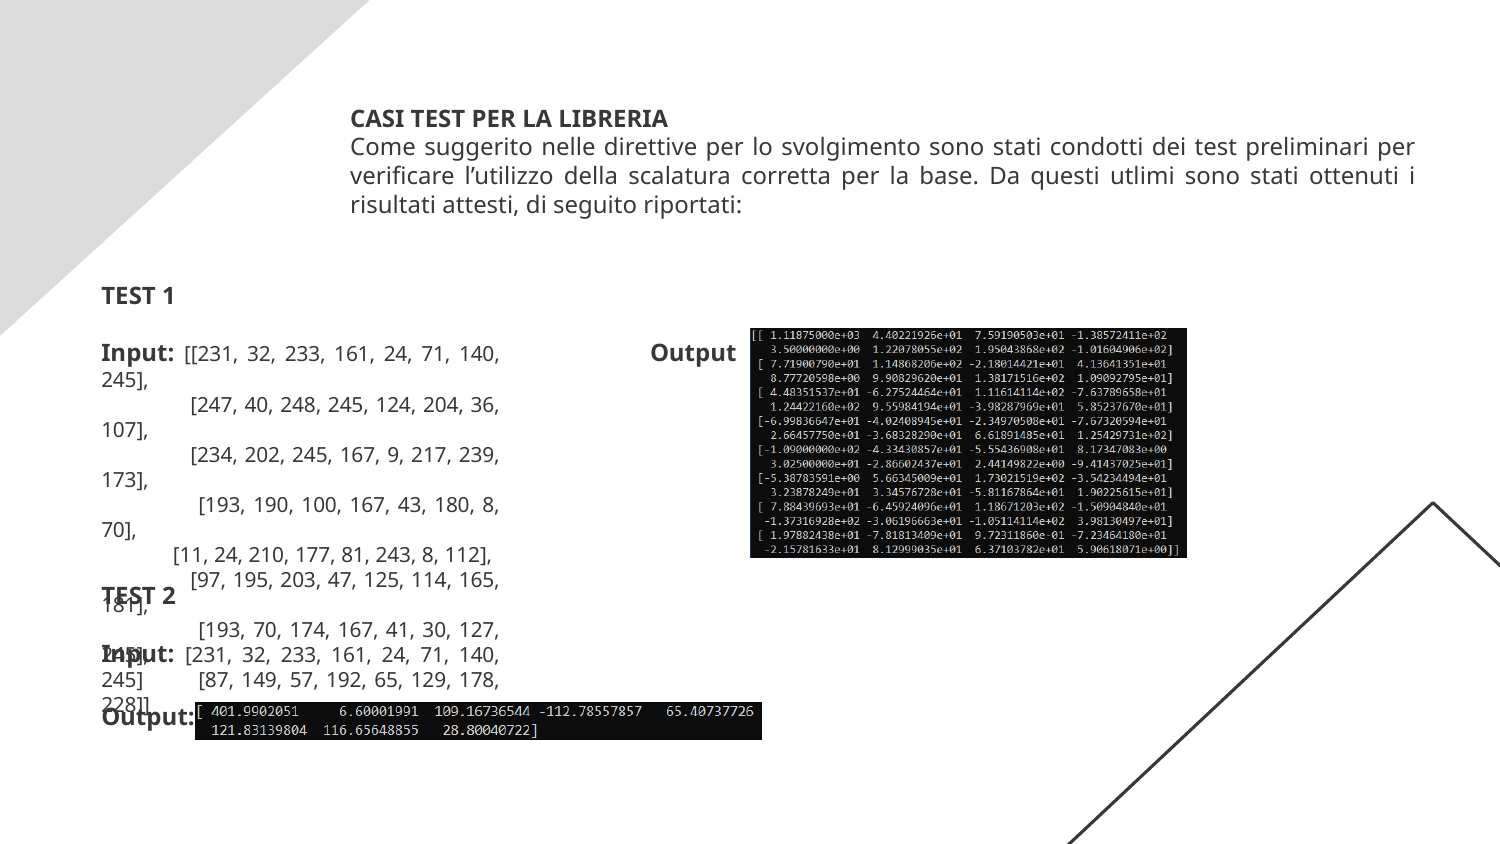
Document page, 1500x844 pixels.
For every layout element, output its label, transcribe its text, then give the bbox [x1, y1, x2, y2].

text_box Output: [86, 628, 515, 756]
text_box TEST 1 Input: [[231, 32, 233, 161, 24, 71, 140, 245], [247, 40, 248, 245, 124, 204, 36, 107], [234, 202, 245, 167, 9, 217, 239, 173], [193, 190, 100, 167, 43, 180, 8, 70], [11, 24, 210, 177, 81, 243, 8, 112], [97, 195, 203, 47, 125, 114, 165, 181], [193, 70, 174, 167, 41, 30, 127, 245], [87, 149, 57, 192, 65, 129, 178, 228]] [86, 265, 515, 392]
text_box Output [635, 265, 1064, 392]
text_box TEST 2 Input: [231, 32, 233, 161, 24, 71, 140, 245] [86, 565, 515, 628]
text_box CASI TEST PER LA LIBRERIA Come suggerito nelle direttive per lo svolgimento sono stati condotti dei test preliminari per verificare l’utilizzo della scalatura corretta per la base. Da questi utlimi sono stati ottenuti i risultati attesti, di seguito riportati: [335, 88, 1432, 215]
picture [195, 702, 762, 740]
picture [749, 328, 1188, 558]
